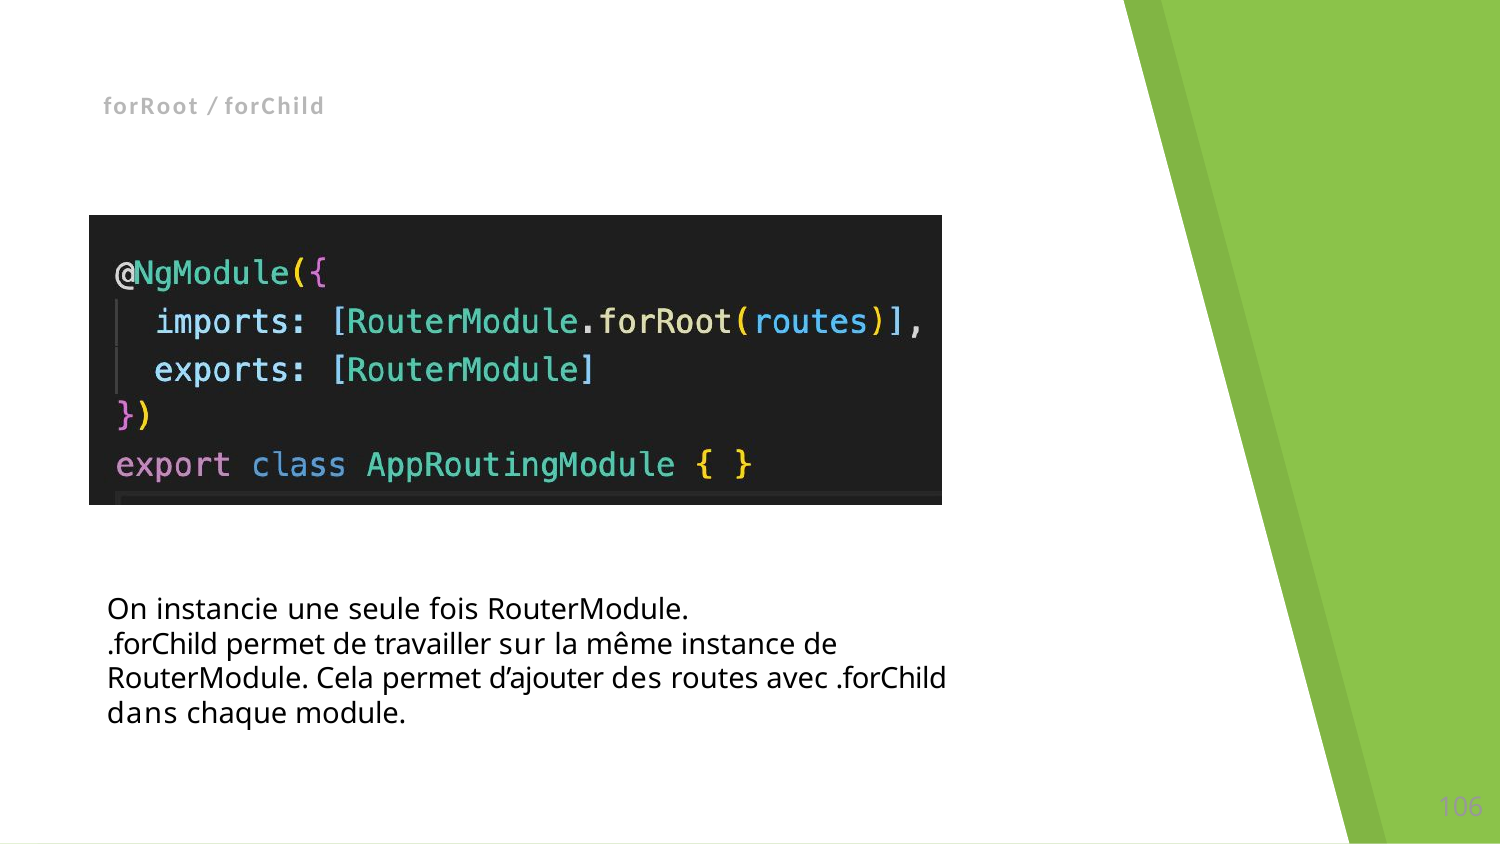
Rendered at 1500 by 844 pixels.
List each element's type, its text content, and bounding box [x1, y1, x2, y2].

text_box On instancie une seule fois RouterModule. .forChild permet de travailler sur la même instance de RouterModule. Cela permet d’ajouter des routes avec .forChild dans chaque module. [104, 587, 1021, 730]
slide_number 108 [1431, 794, 1488, 844]
picture [89, 215, 942, 506]
text_box forRoot / forChild [101, 88, 333, 121]
